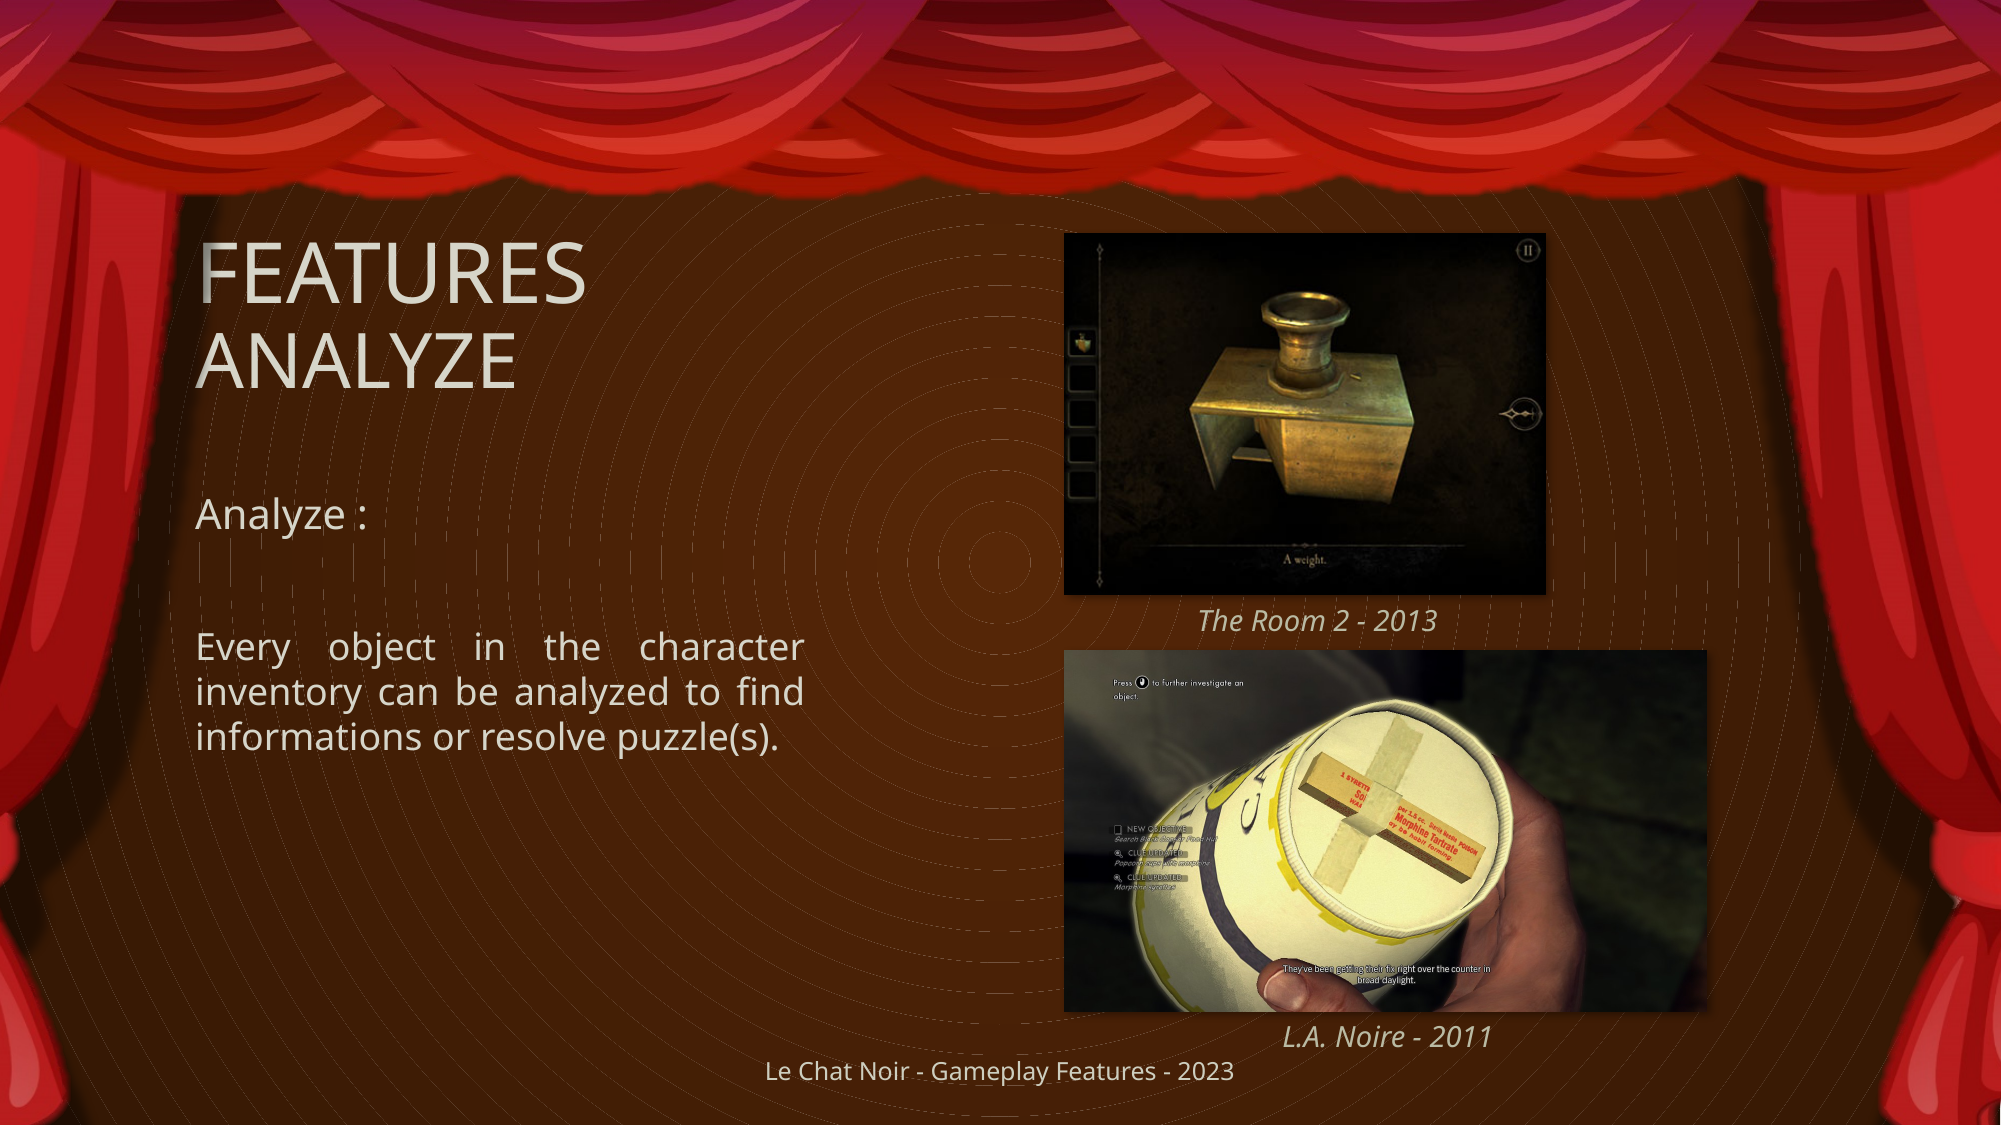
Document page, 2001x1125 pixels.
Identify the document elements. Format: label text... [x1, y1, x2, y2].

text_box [1064, 233, 1707, 1062]
text_box Analyze : Every object in the character inventory can be analyzed to find informations or resolve puzzle(s). [263, 480, 821, 765]
slide_number 4 [1503, 1062, 1680, 1103]
title FEATURES ANALYZE [303, 237, 1063, 413]
picture [0, 0, 2001, 1125]
footer Le Chat Noir - Gameplay Features - 2023 [517, 1042, 1483, 1103]
